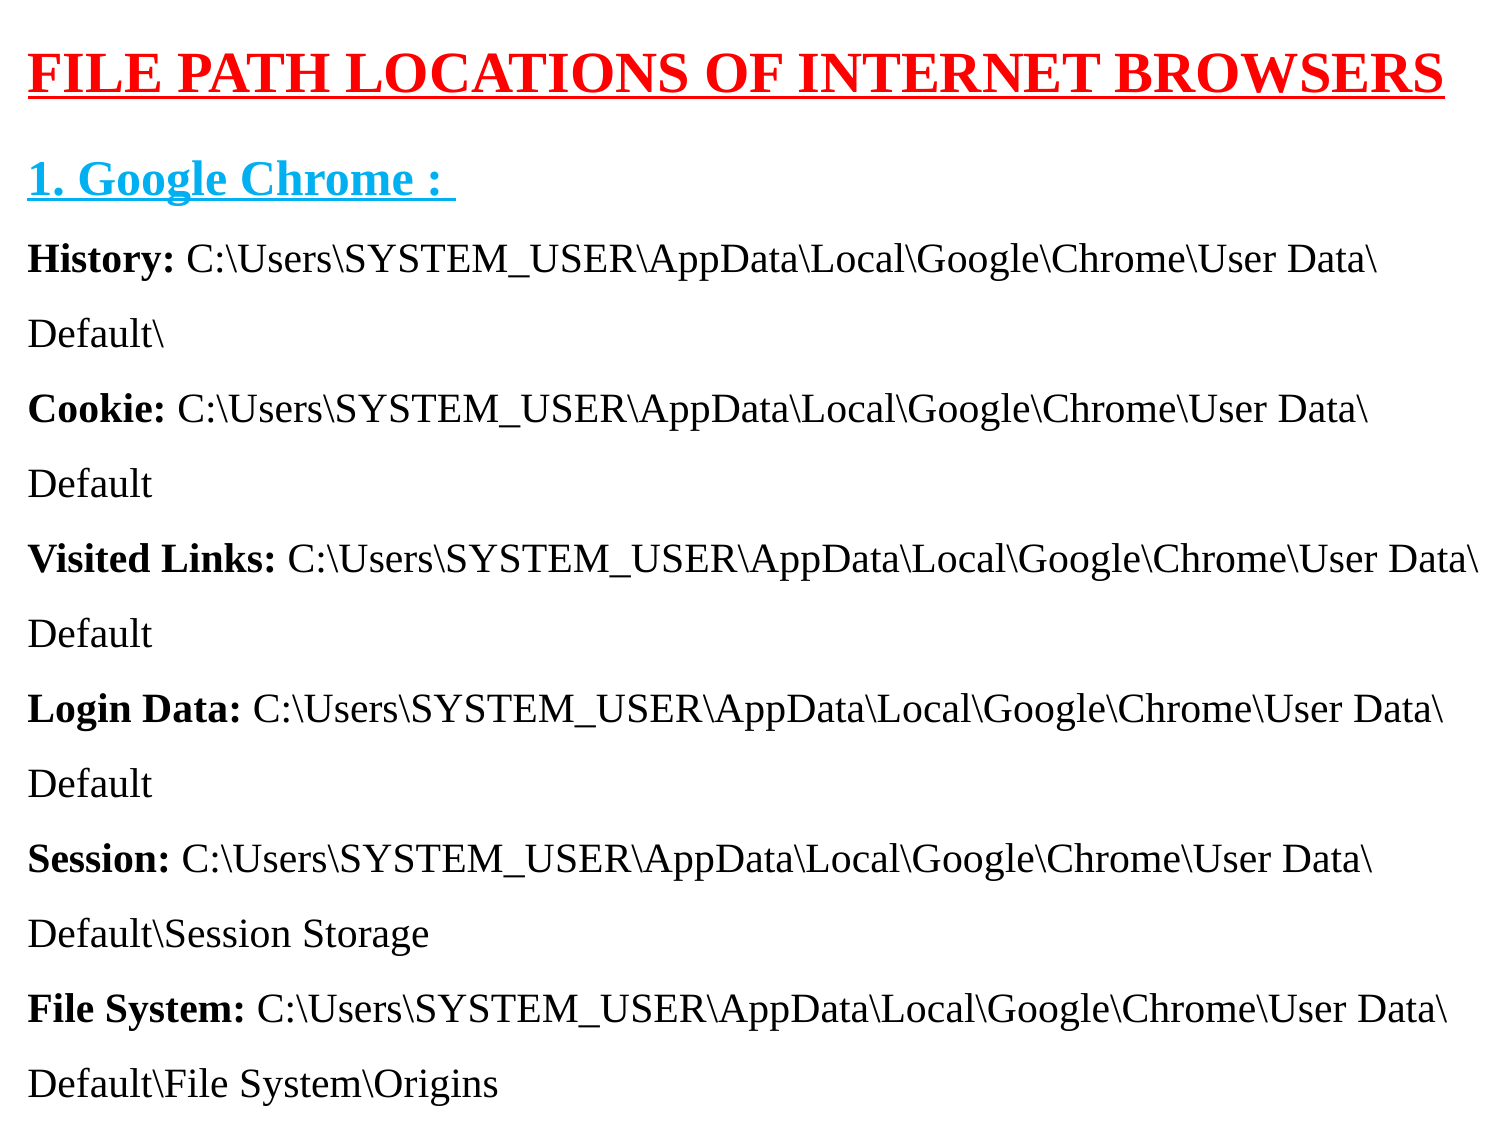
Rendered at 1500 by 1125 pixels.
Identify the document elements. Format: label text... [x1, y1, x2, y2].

title File path Locations of Internet Browsers [12, 12, 1488, 125]
text_box 1. Google Chrome : History: C:\Users\SYSTEM_USER\AppData\Local\Google\Chrome\User Data\Default\ Cookie: C:\Users\SYSTEM_USER\AppData\Local\Google\Chrome\User Data\Default Visited Links: C:\Users\SYSTEM_USER\AppData\Local\Google\Chrome\User Data\Default Login Data: C:\Users\SYSTEM_USER\AppData\Local\Google\Chrome\User Data\Default Session: C:\Users\SYSTEM_USER\AppData\Local\Google\Chrome\User Data\Default\Session Storage File System: C:\Users\SYSTEM_USER\AppData\Local\Google\Chrome\User Data\Default\File System\Origins [12, 138, 1500, 1113]
